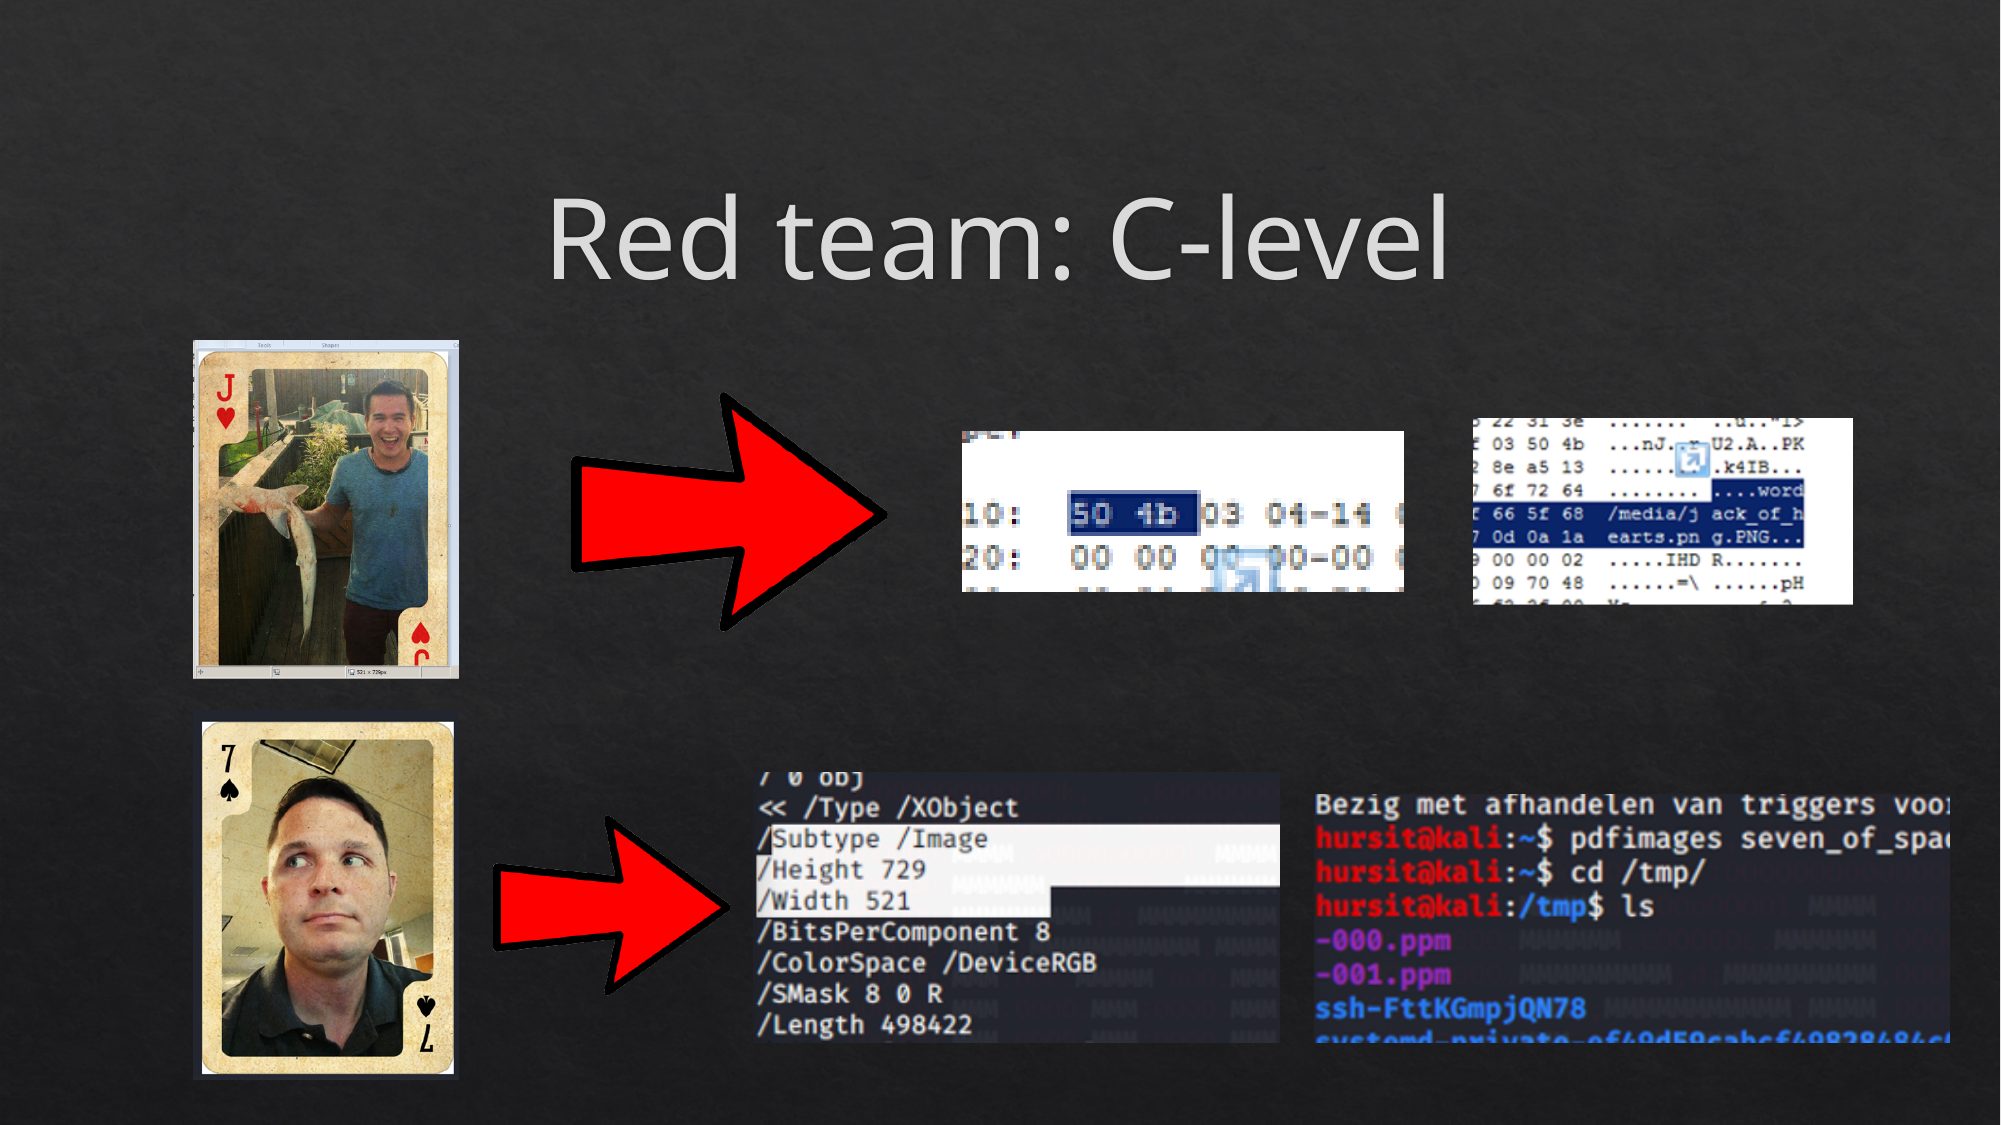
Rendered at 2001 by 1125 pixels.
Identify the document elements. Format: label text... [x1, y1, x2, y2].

picture [570, 391, 888, 632]
title Red team: C-level [277, 149, 1721, 310]
picture [193, 340, 459, 680]
picture [193, 710, 459, 1080]
picture [492, 815, 732, 997]
picture [753, 772, 1281, 1043]
picture [962, 431, 1404, 592]
picture [1314, 793, 1950, 1043]
picture [1473, 417, 1853, 606]
